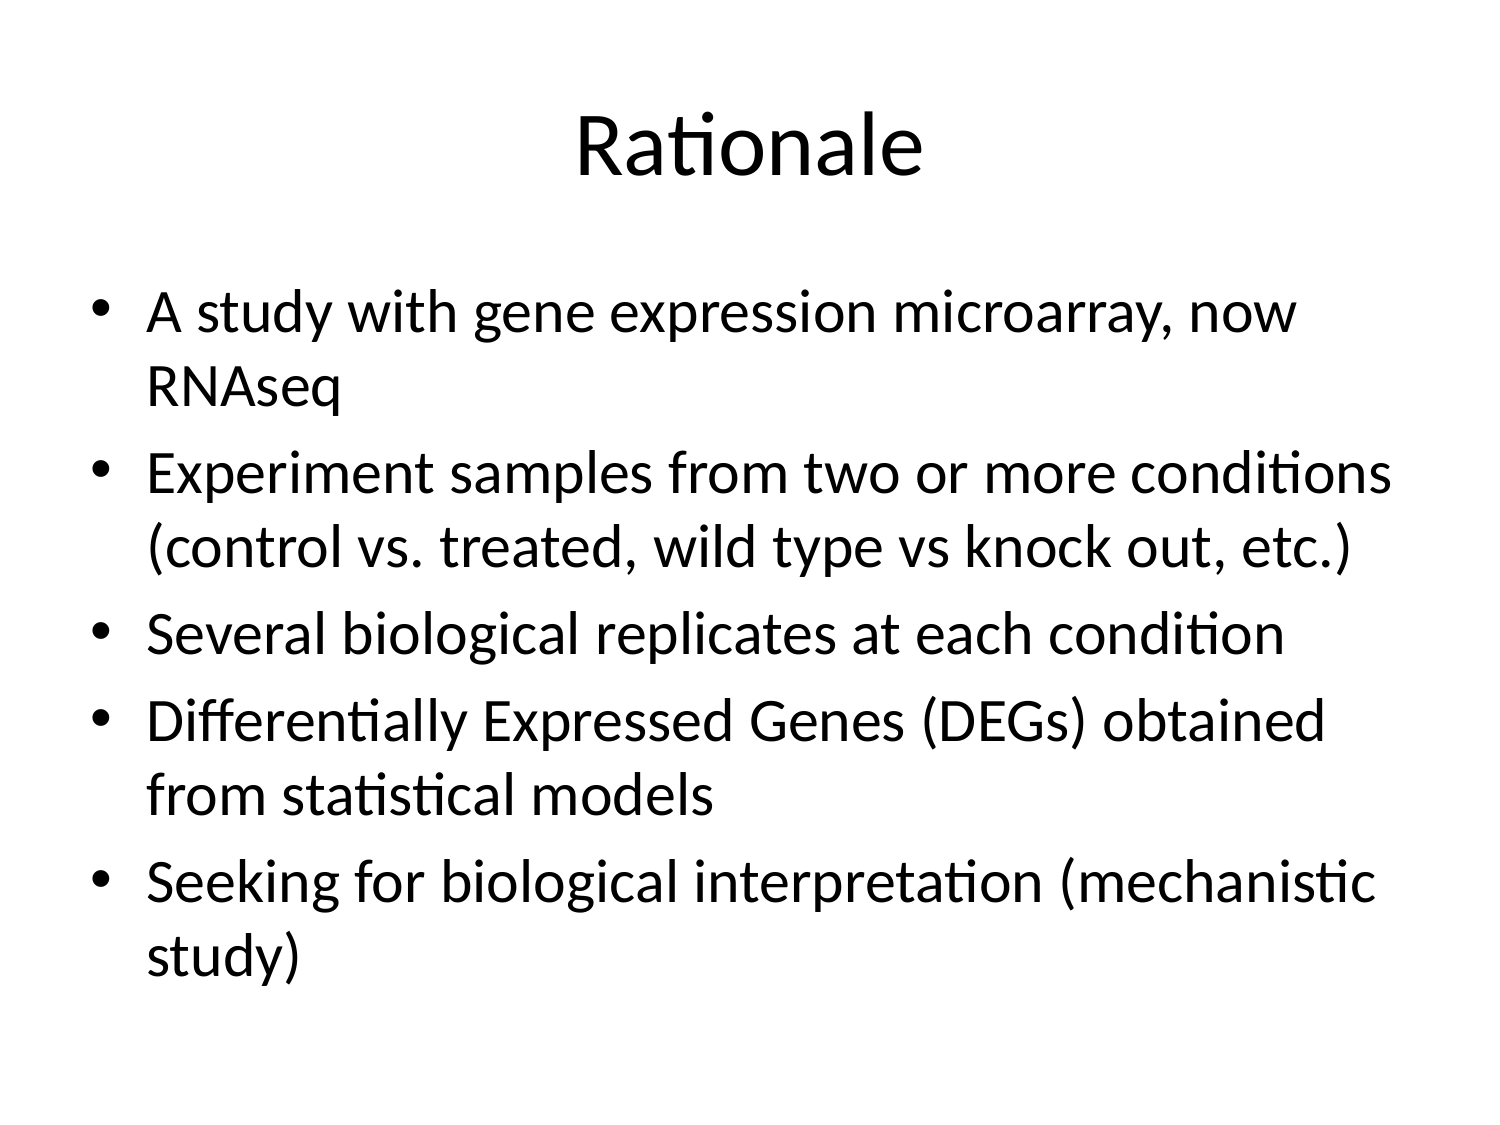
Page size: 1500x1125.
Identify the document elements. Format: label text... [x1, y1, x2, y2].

list A study with gene expression microarray, now RNAseq Experiment samples from two or more conditions (control vs. treated, wild type vs knock out, etc.) Several biological replicates at each condition Differentially Expressed Genes (DEGs) obtained from statistical models Seeking for biological interpretation (mechanistic study) [75, 262, 1425, 1005]
title Rationale [75, 45, 1425, 233]
